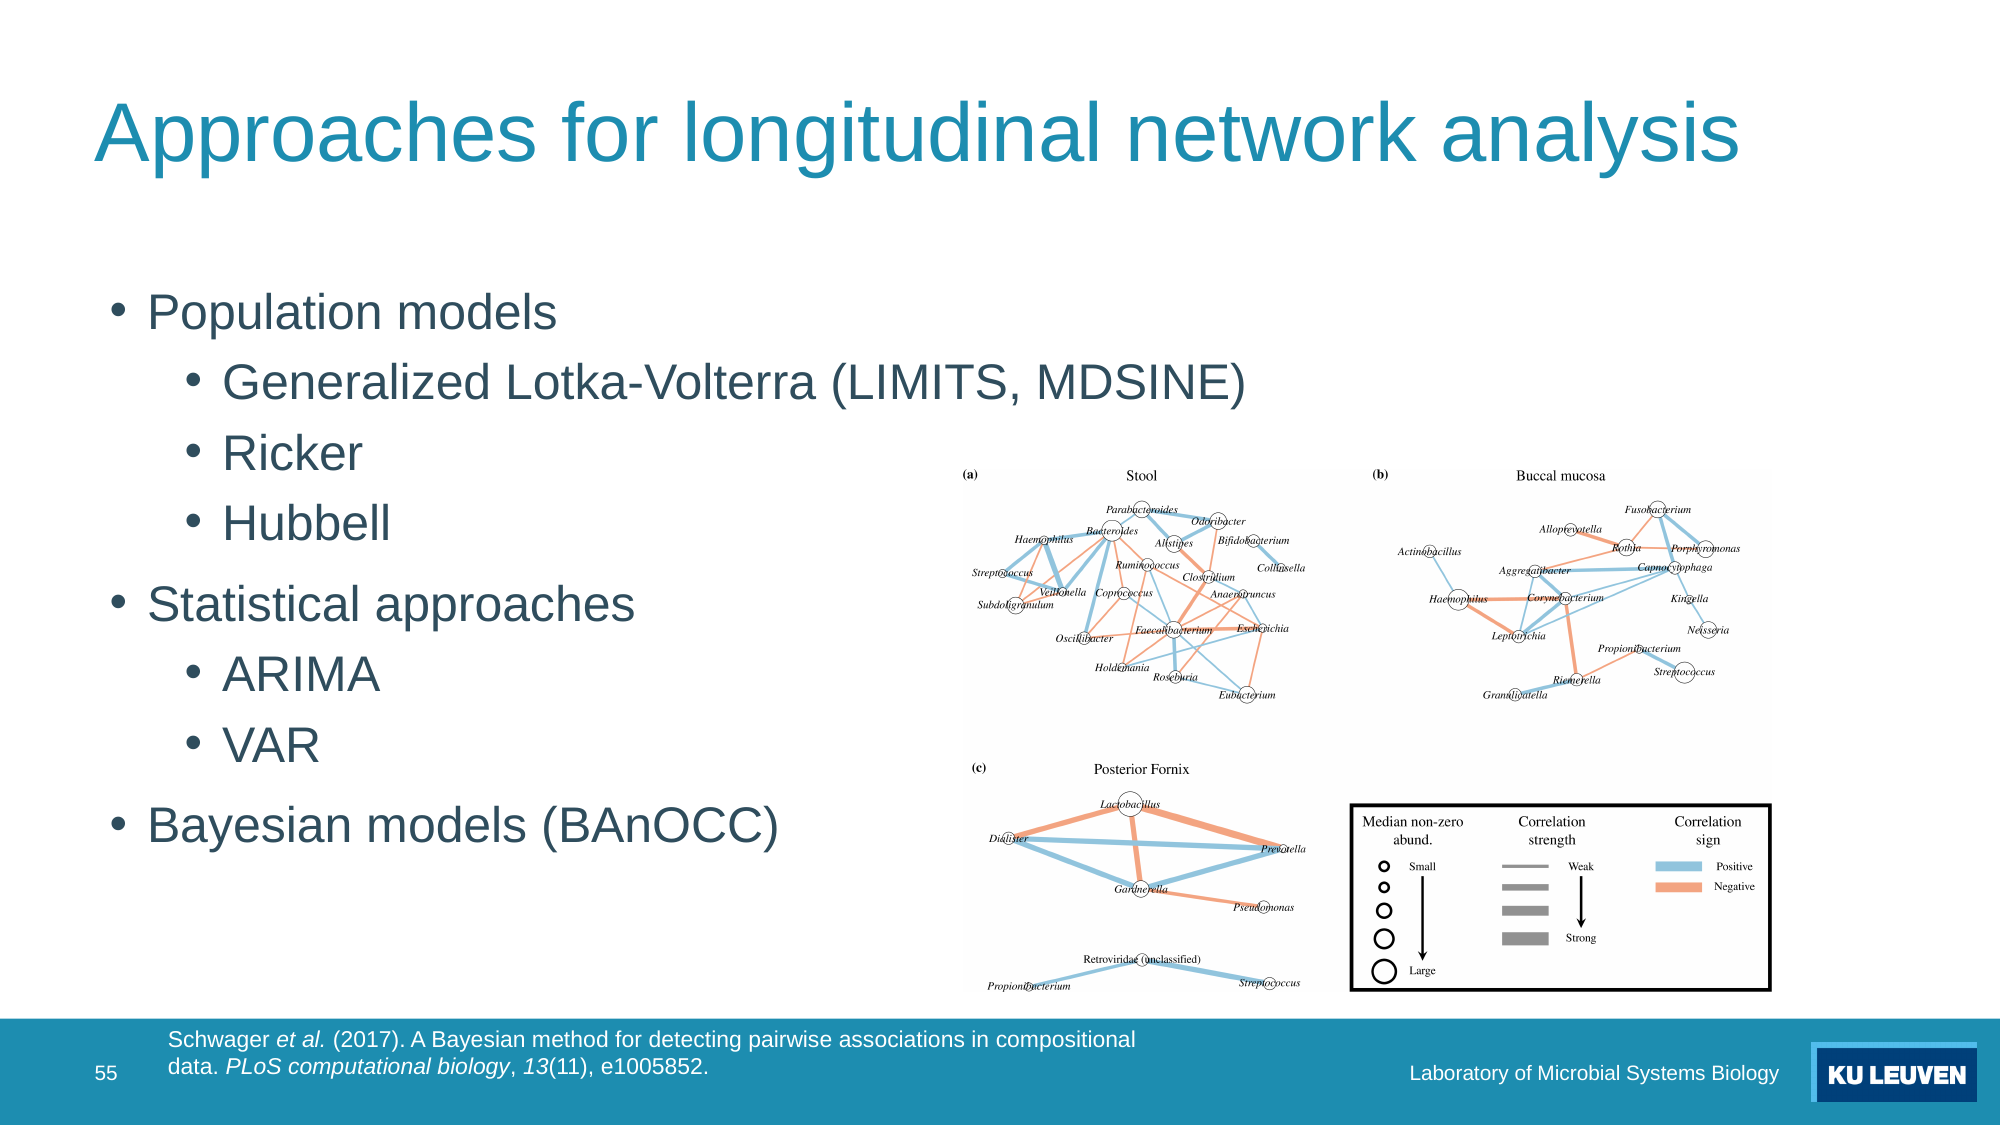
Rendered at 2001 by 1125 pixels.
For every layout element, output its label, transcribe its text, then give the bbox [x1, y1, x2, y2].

picture [1811, 1042, 1977, 1102]
picture [963, 469, 1772, 992]
text_box Schwager et al. (2017). A Bayesian method for detecting pairwise associations in compositional data. PLoS computational biology, 13(11), e1005852. [153, 1017, 1187, 1115]
list Population models Generalized Lotka-Volterra (LIMITS, MDSINE) Ricker Hubbell Statistical approaches ARIMA VAR Bayesian models (BAnOCC) [94, 271, 1906, 1004]
footer Laboratory of Microbial Systems Biology [989, 1018, 1809, 1125]
slide_number 55 [94, 1018, 201, 1125]
title Approaches for longitudinal network analysis [94, 33, 1906, 223]
